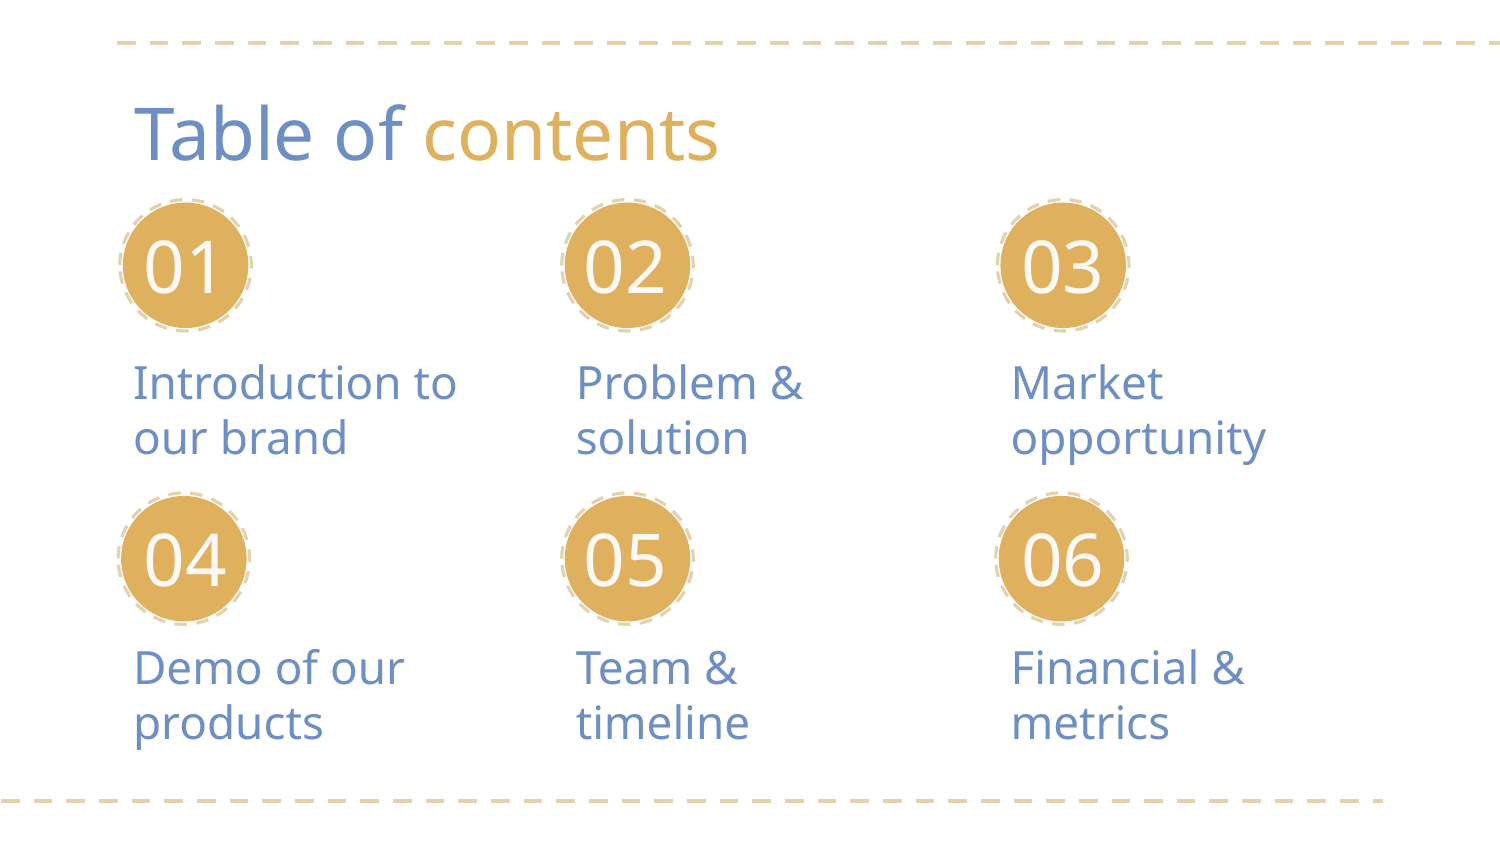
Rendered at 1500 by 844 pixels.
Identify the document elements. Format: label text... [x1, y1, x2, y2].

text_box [561, 492, 694, 625]
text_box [561, 199, 694, 332]
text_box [995, 492, 1128, 625]
title Table of contents [119, 72, 1384, 167]
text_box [117, 492, 250, 625]
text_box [119, 199, 252, 332]
subtitle Market opportunity [995, 338, 1374, 462]
subtitle Demo of our products [118, 623, 497, 747]
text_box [997, 199, 1130, 332]
subtitle Financial & metrics [995, 623, 1374, 747]
subtitle Introduction to our brand [118, 338, 497, 462]
subtitle Team & timeline [560, 623, 940, 747]
subtitle Problem & solution [560, 338, 940, 462]
